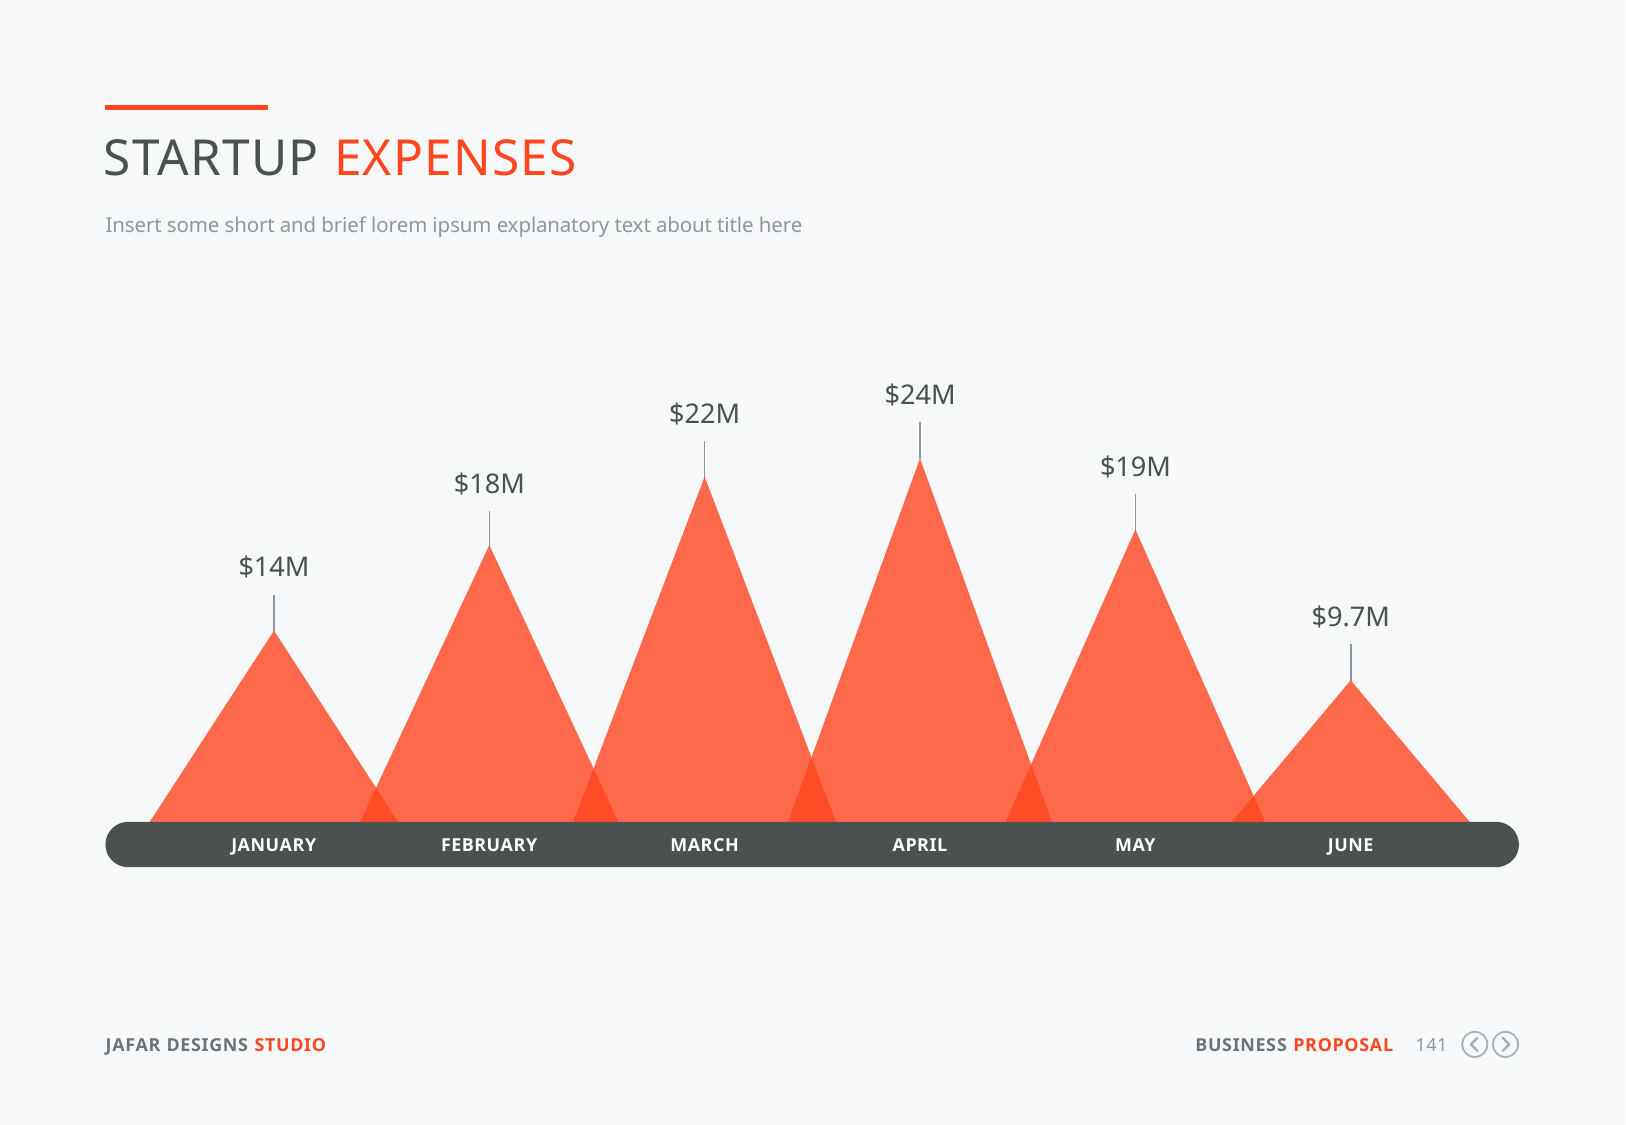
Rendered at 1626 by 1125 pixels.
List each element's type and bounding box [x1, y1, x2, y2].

text_box [1290, 599, 1411, 632]
text_box [213, 549, 335, 583]
text_box [644, 396, 765, 429]
text_box [429, 466, 550, 499]
text_box [104, 421, 1521, 869]
text_box [859, 377, 981, 410]
list [105, 209, 1519, 241]
text_box [1075, 449, 1196, 483]
list [103, 125, 1518, 188]
